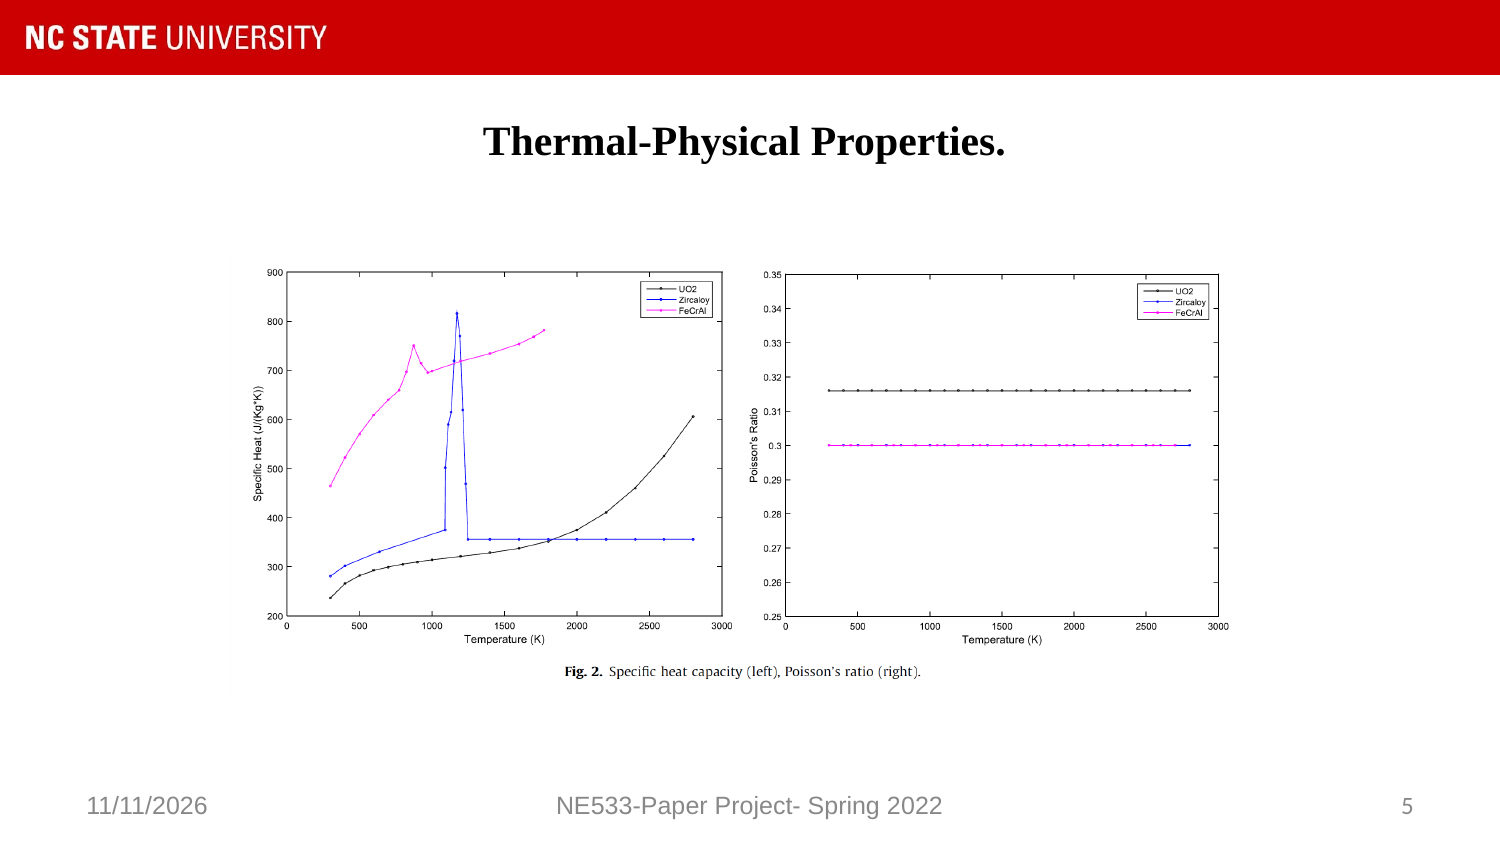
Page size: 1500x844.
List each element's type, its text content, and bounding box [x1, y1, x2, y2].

title Thermal-Physical Properties. [75, 71, 1425, 203]
footer NE533-Paper Project- Spring 2022 [512, 782, 988, 827]
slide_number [75, 782, 425, 827]
picture [227, 249, 1297, 700]
slide_number 5 [1074, 782, 1425, 827]
picture [0, 0, 1500, 75]
